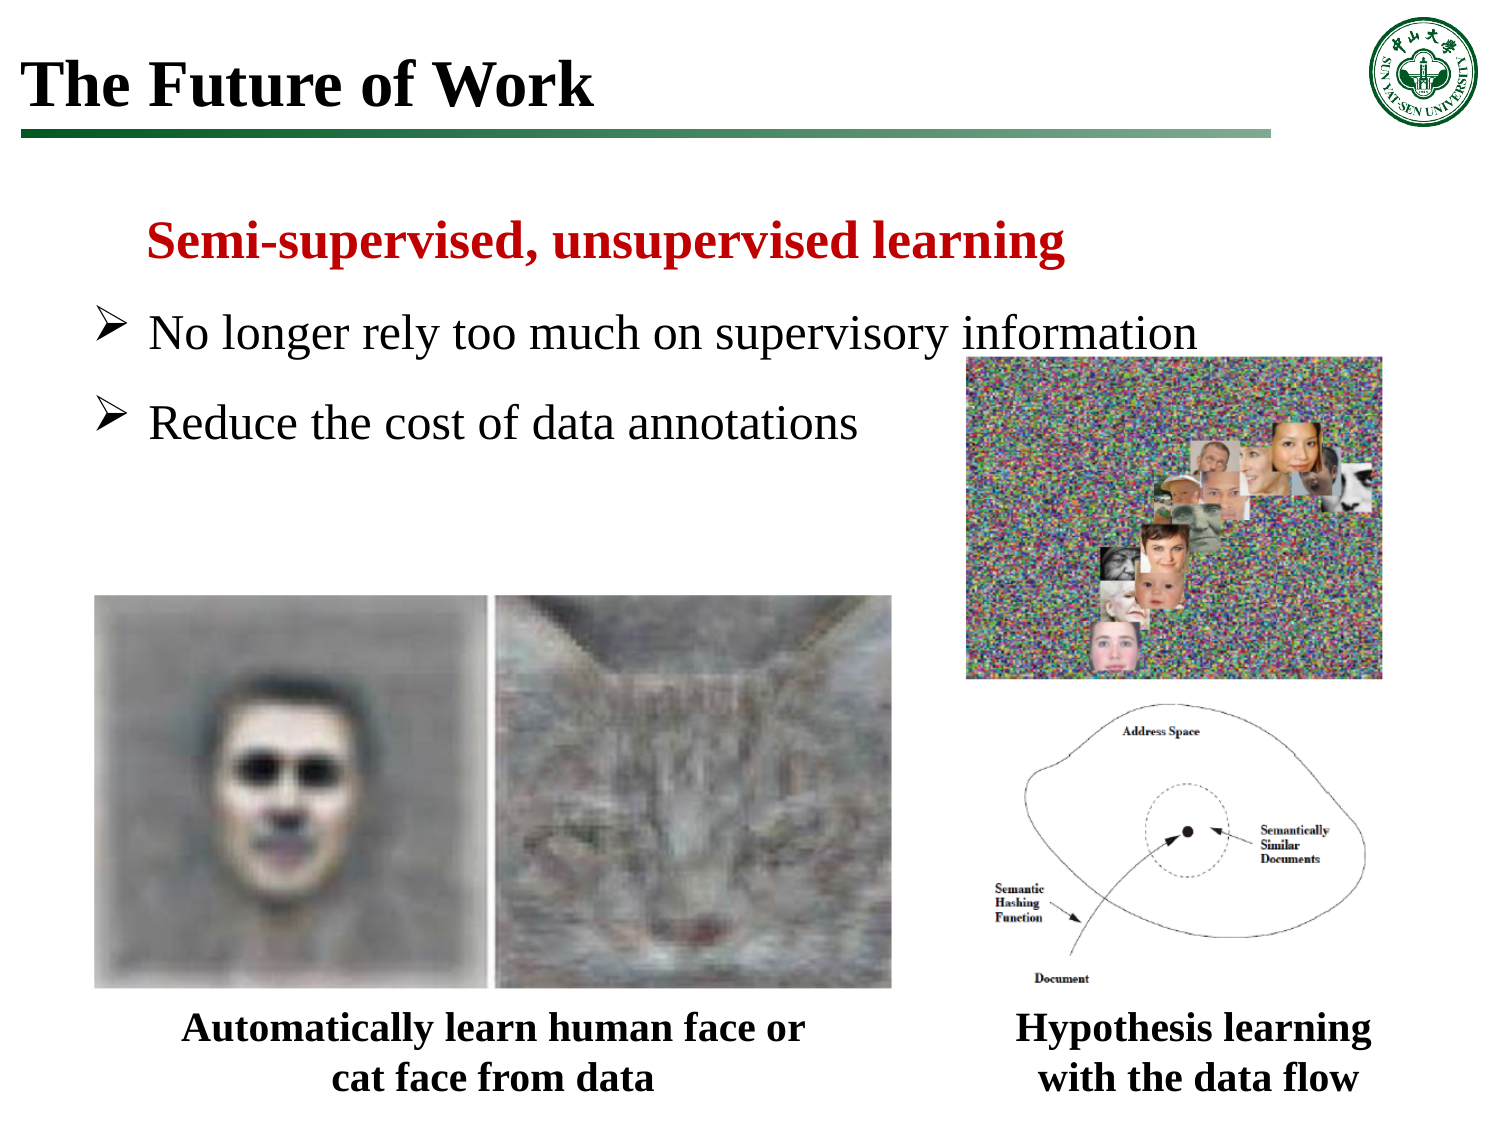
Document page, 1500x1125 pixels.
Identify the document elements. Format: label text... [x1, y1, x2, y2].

picture [90, 592, 897, 996]
text_box Automatically learn human face or cat face from data [140, 996, 847, 1108]
picture [955, 350, 1388, 994]
picture [1350, 0, 1500, 140]
text_box Semi-supervised, unsupervised learning No longer rely too much on supervisory information Reduce the cost of data annotations [77, 164, 1313, 457]
text_box The Future of Work [5, 32, 1266, 128]
text_box Hypothesis learning with the data flow [910, 992, 1478, 1108]
